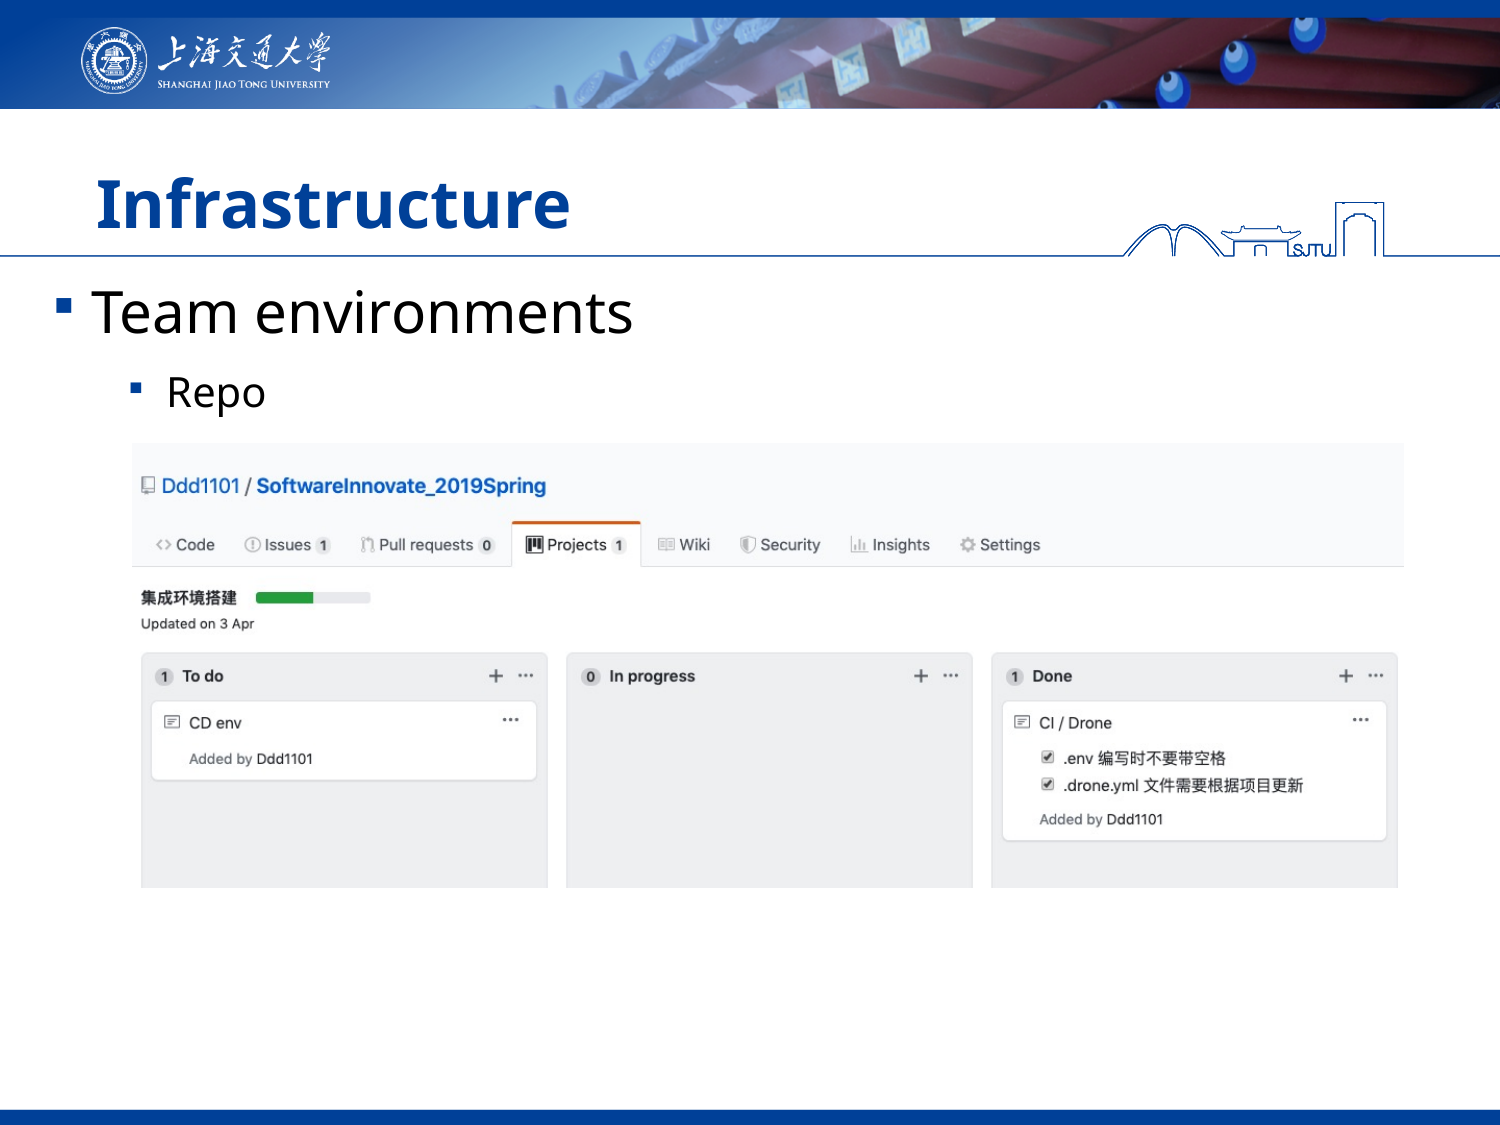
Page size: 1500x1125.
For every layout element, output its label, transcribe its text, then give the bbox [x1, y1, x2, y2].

picture [0, 18, 1500, 109]
picture [132, 443, 1404, 888]
title Infrastructure [81, 159, 1455, 254]
text_box Team environments Repo [38, 253, 1413, 350]
